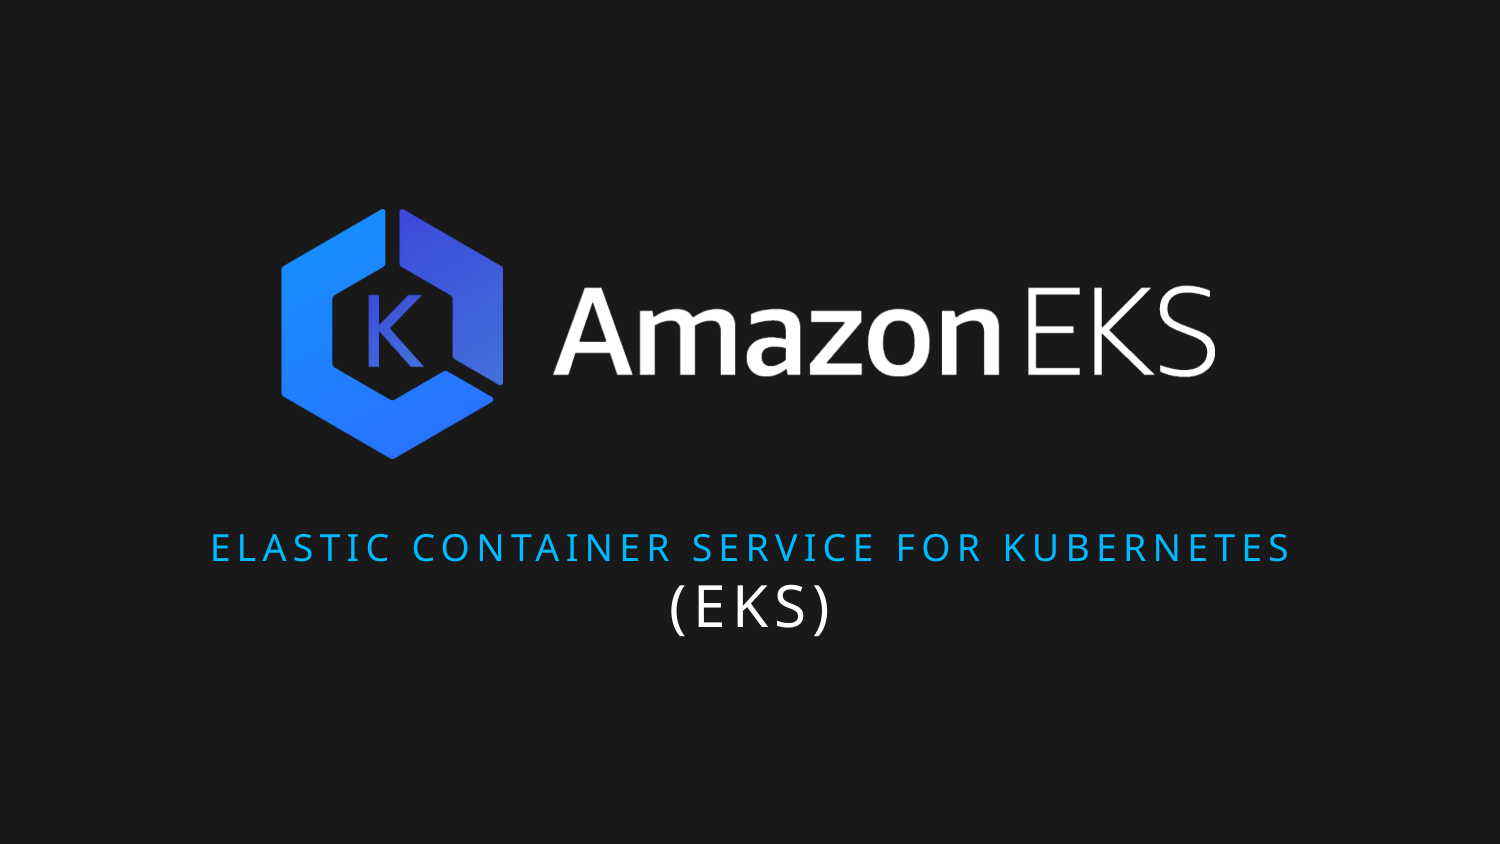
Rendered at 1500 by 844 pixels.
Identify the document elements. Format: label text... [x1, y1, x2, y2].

picture [263, 195, 1234, 477]
text_box ELASTIC CONTAINER SERVICE FOR KUBERNETES (EKS) [128, 516, 1372, 647]
